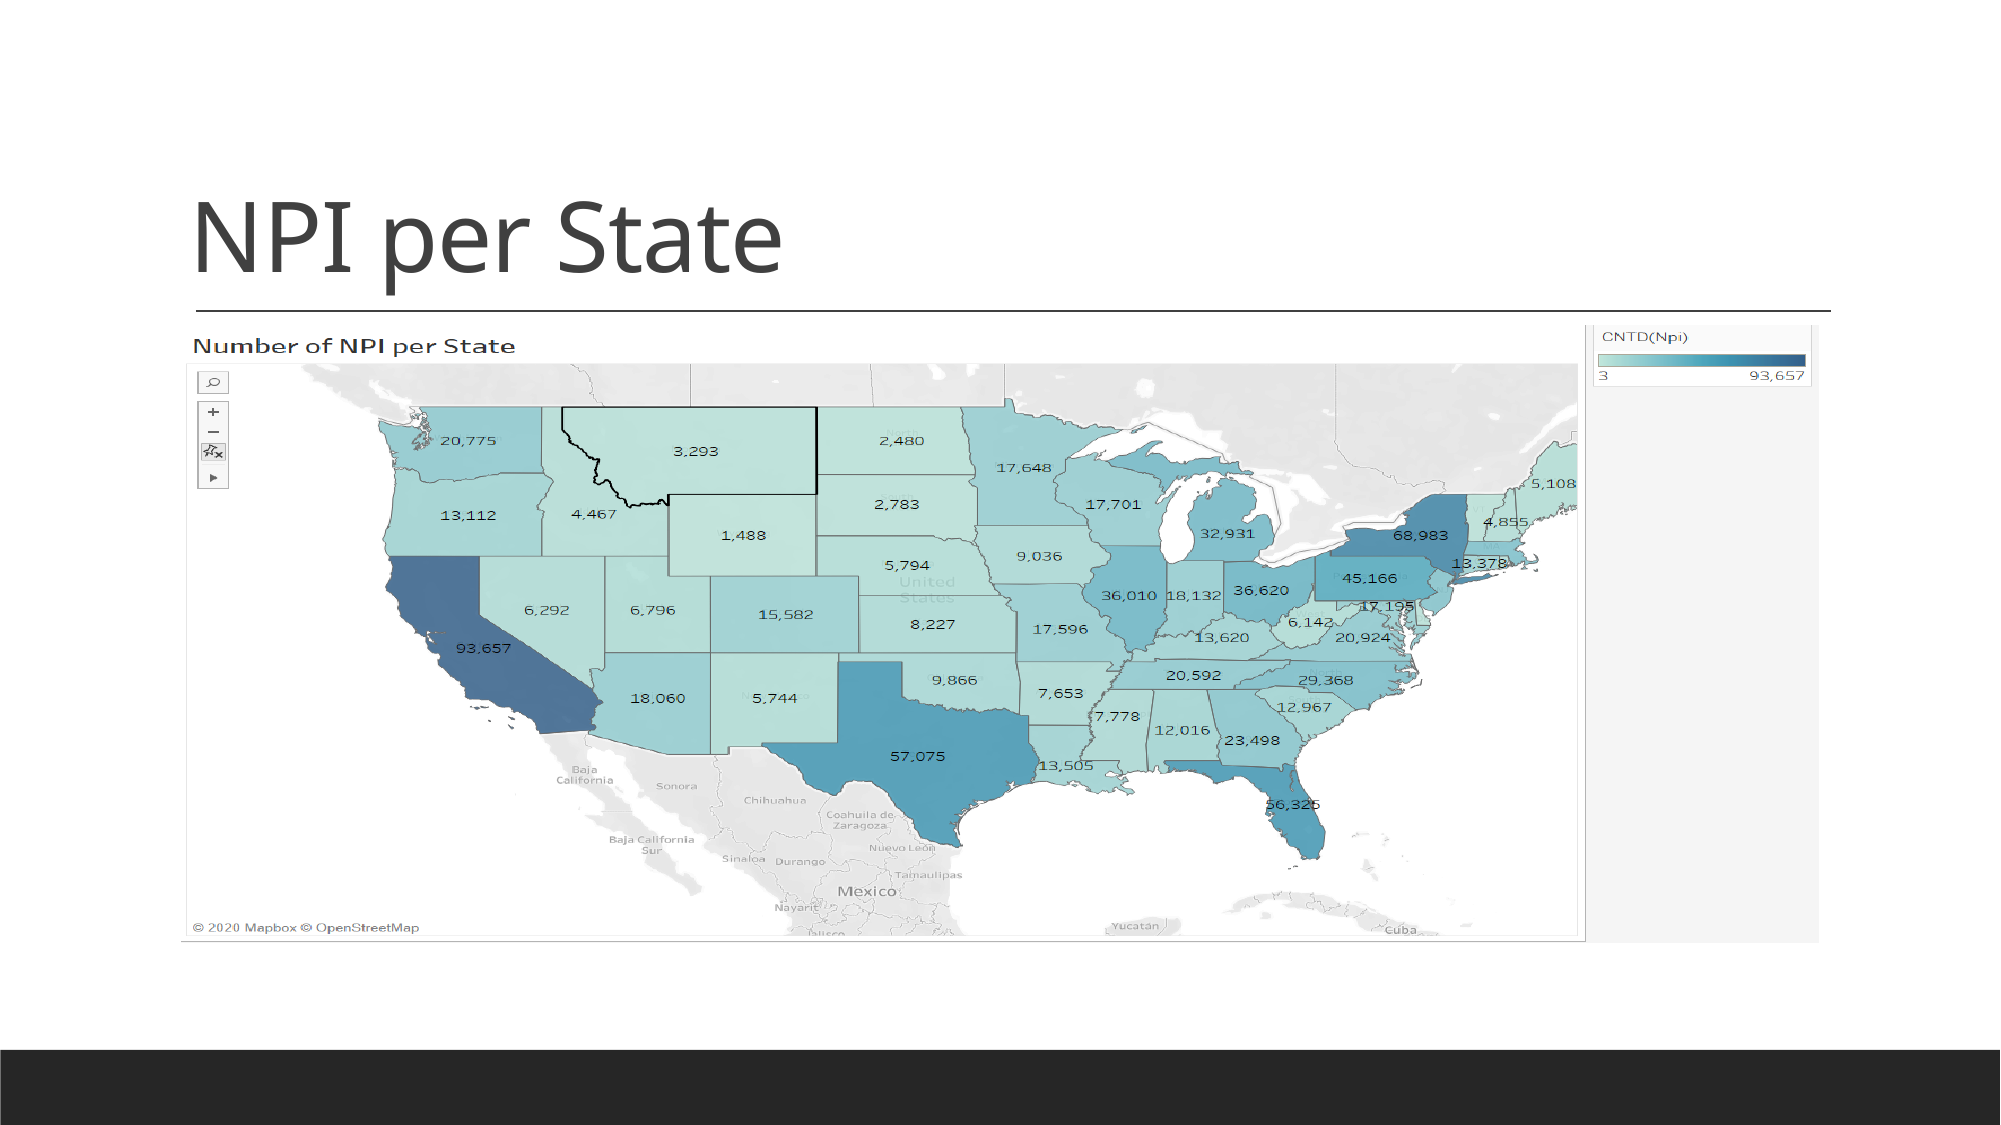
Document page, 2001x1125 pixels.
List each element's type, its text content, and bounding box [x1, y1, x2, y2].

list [180, 324, 1820, 943]
title NPI per State [174, 63, 1825, 302]
